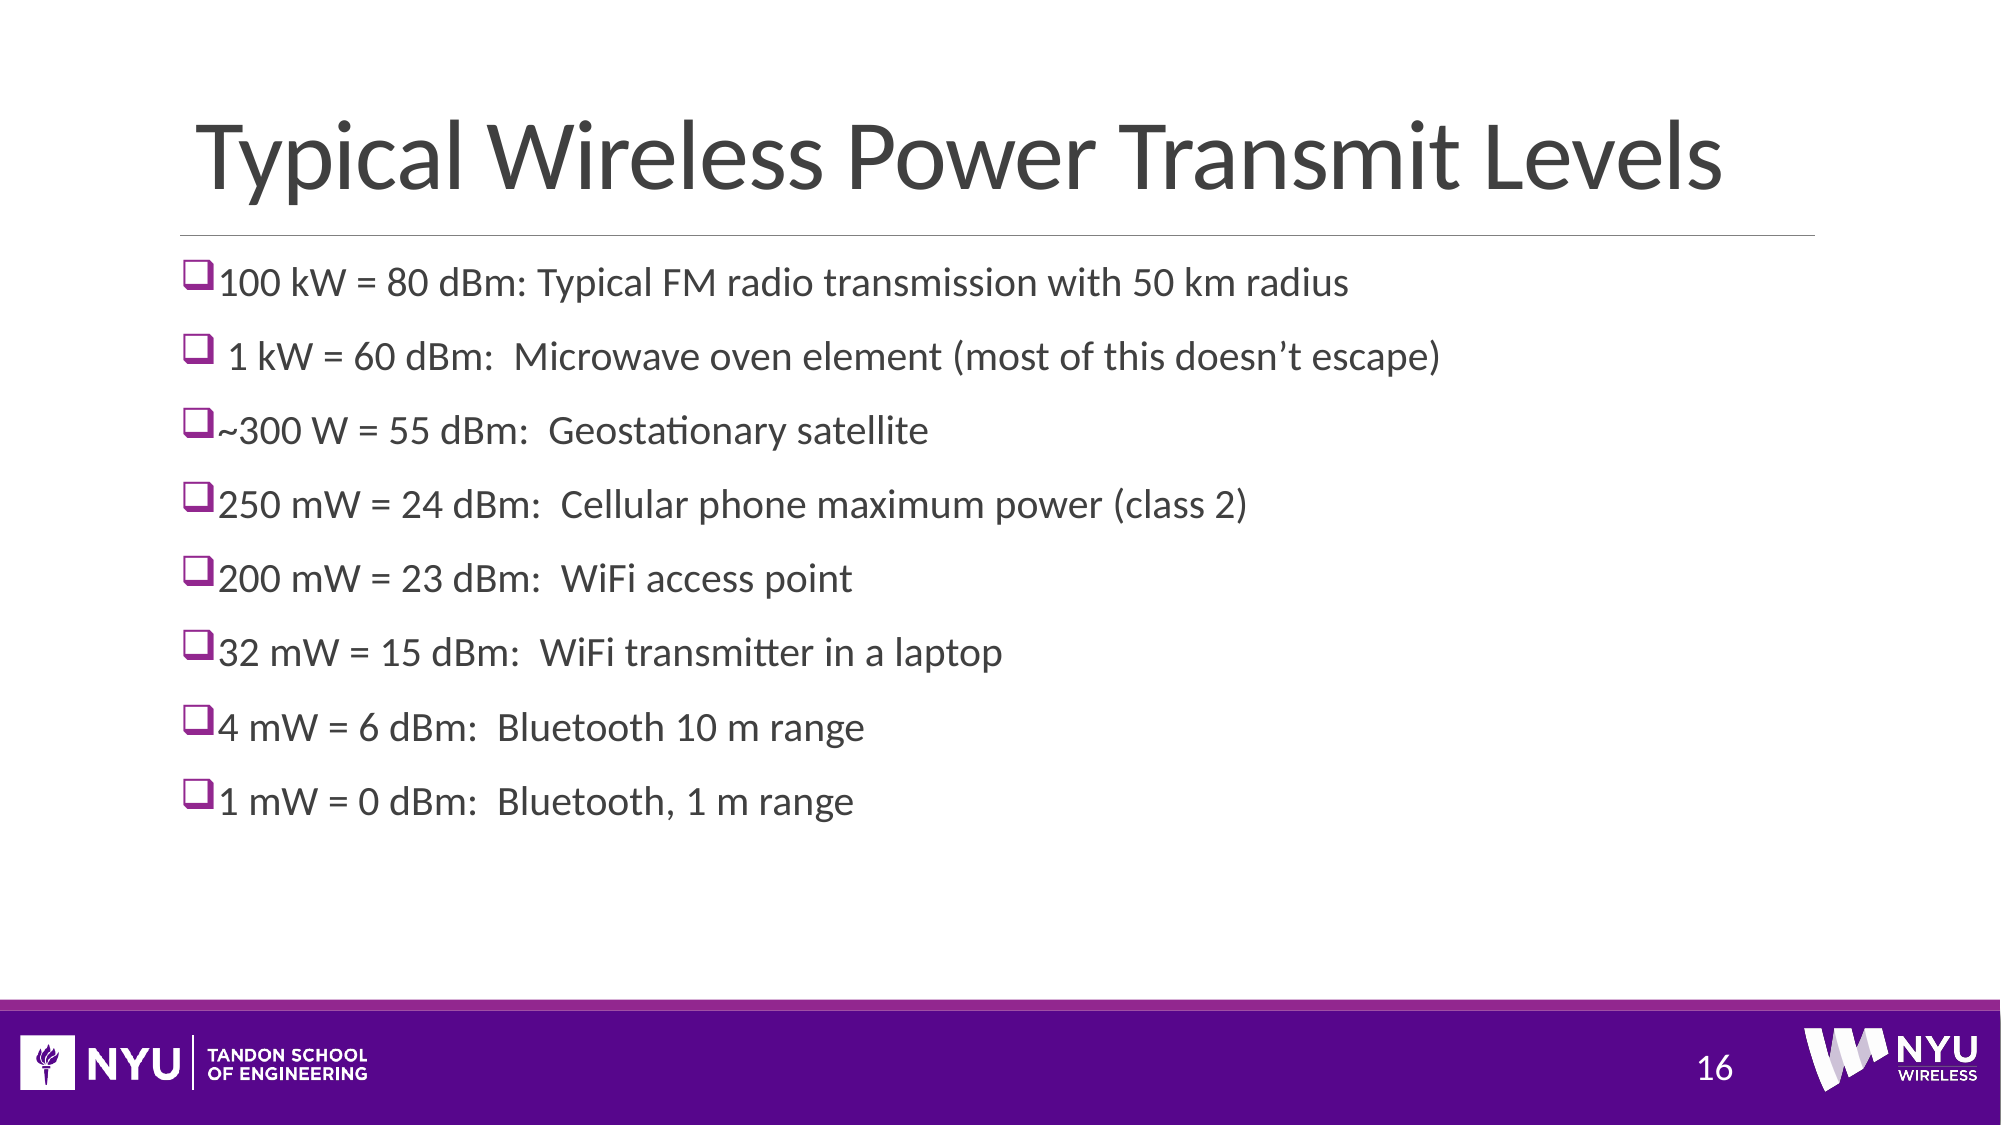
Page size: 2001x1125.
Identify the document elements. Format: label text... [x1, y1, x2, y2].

title Typical Wireless Power Transmit Levels [180, 47, 1830, 218]
list 100 kW = 80 dBm: Typical FM radio transmission with 50 km radius 1 kW = 60 dBm: Microwave oven element (most of this doesn’t escape) ~300 W = 55 dBm: Geostationary satellite 250 mW = 24 dBm: Cellular phone maximum power (class 2) 200 mW = 23 dBm: WiFi access point 32 mW = 15 dBm: WiFi transmitter in a laptop 4 mW = 6 dBm: Bluetooth 10 m range 1 mW = 0 dBm: Bluetooth, 1 m range [180, 252, 1830, 963]
slide_number 16 [1533, 1035, 1749, 1096]
